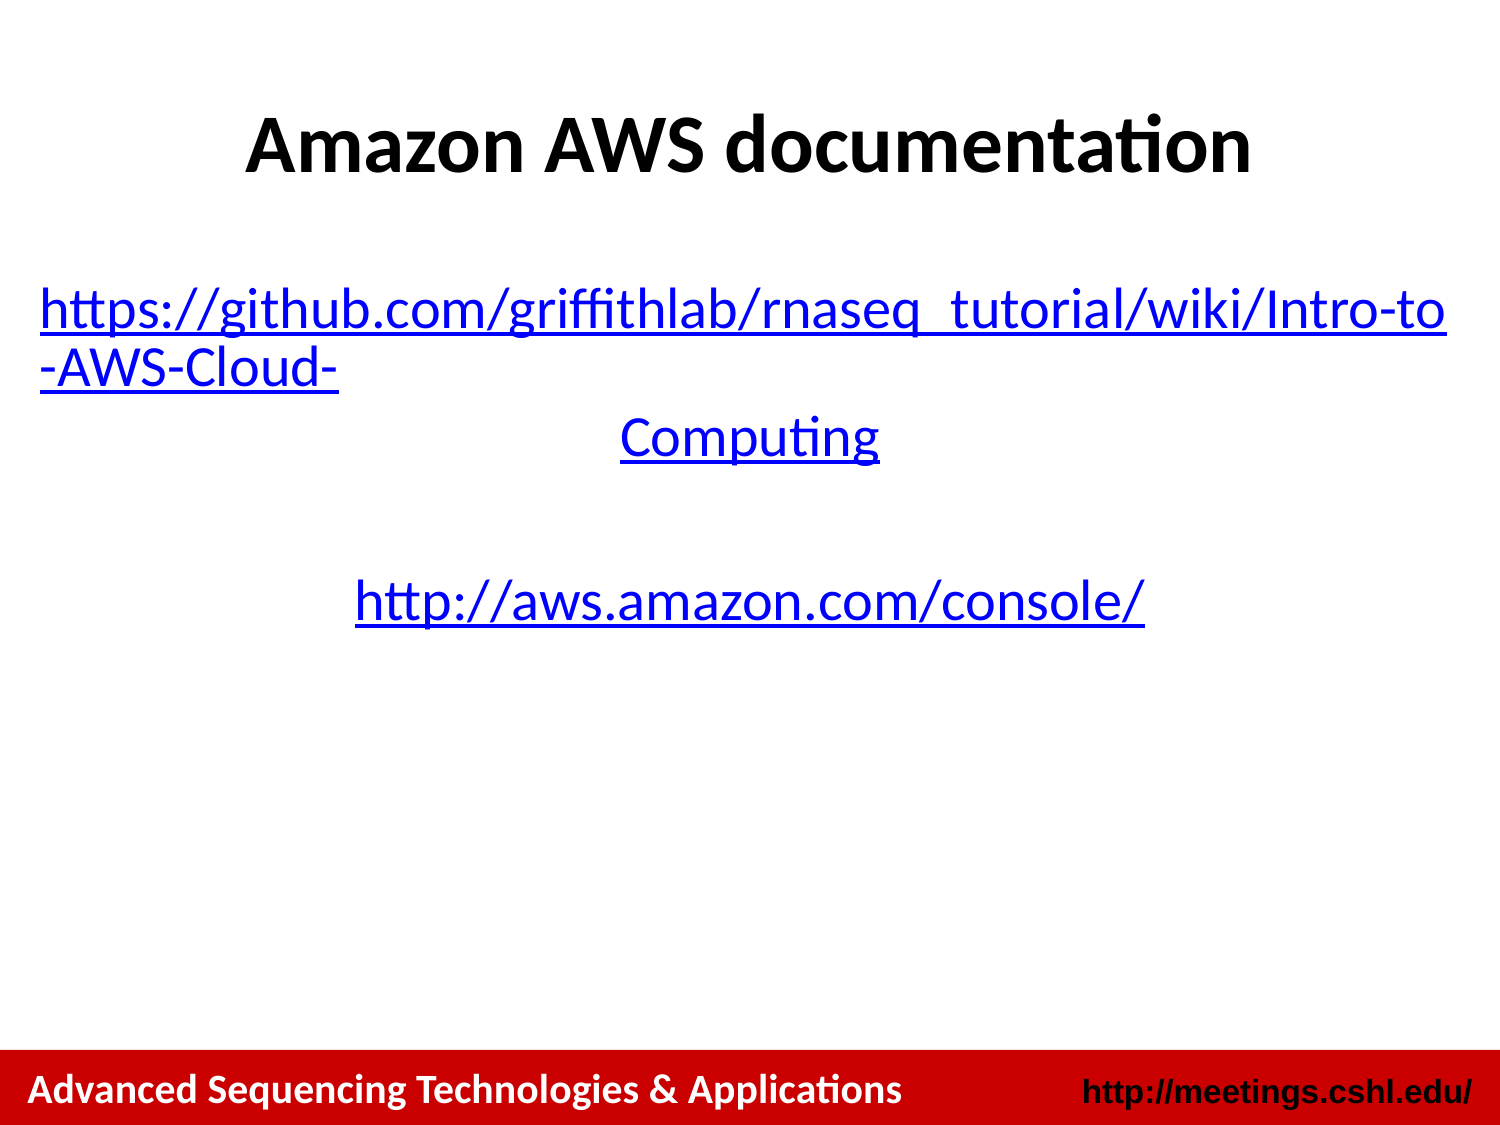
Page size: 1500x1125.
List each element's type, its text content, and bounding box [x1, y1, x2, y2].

list https://github.com/griffithlab/rnaseq_tutorial/wiki/Intro-to-AWS-Cloud-Computing http://aws.amazon.com/console/ [24, 262, 1475, 1038]
title Amazon AWS documentation [24, 45, 1475, 233]
